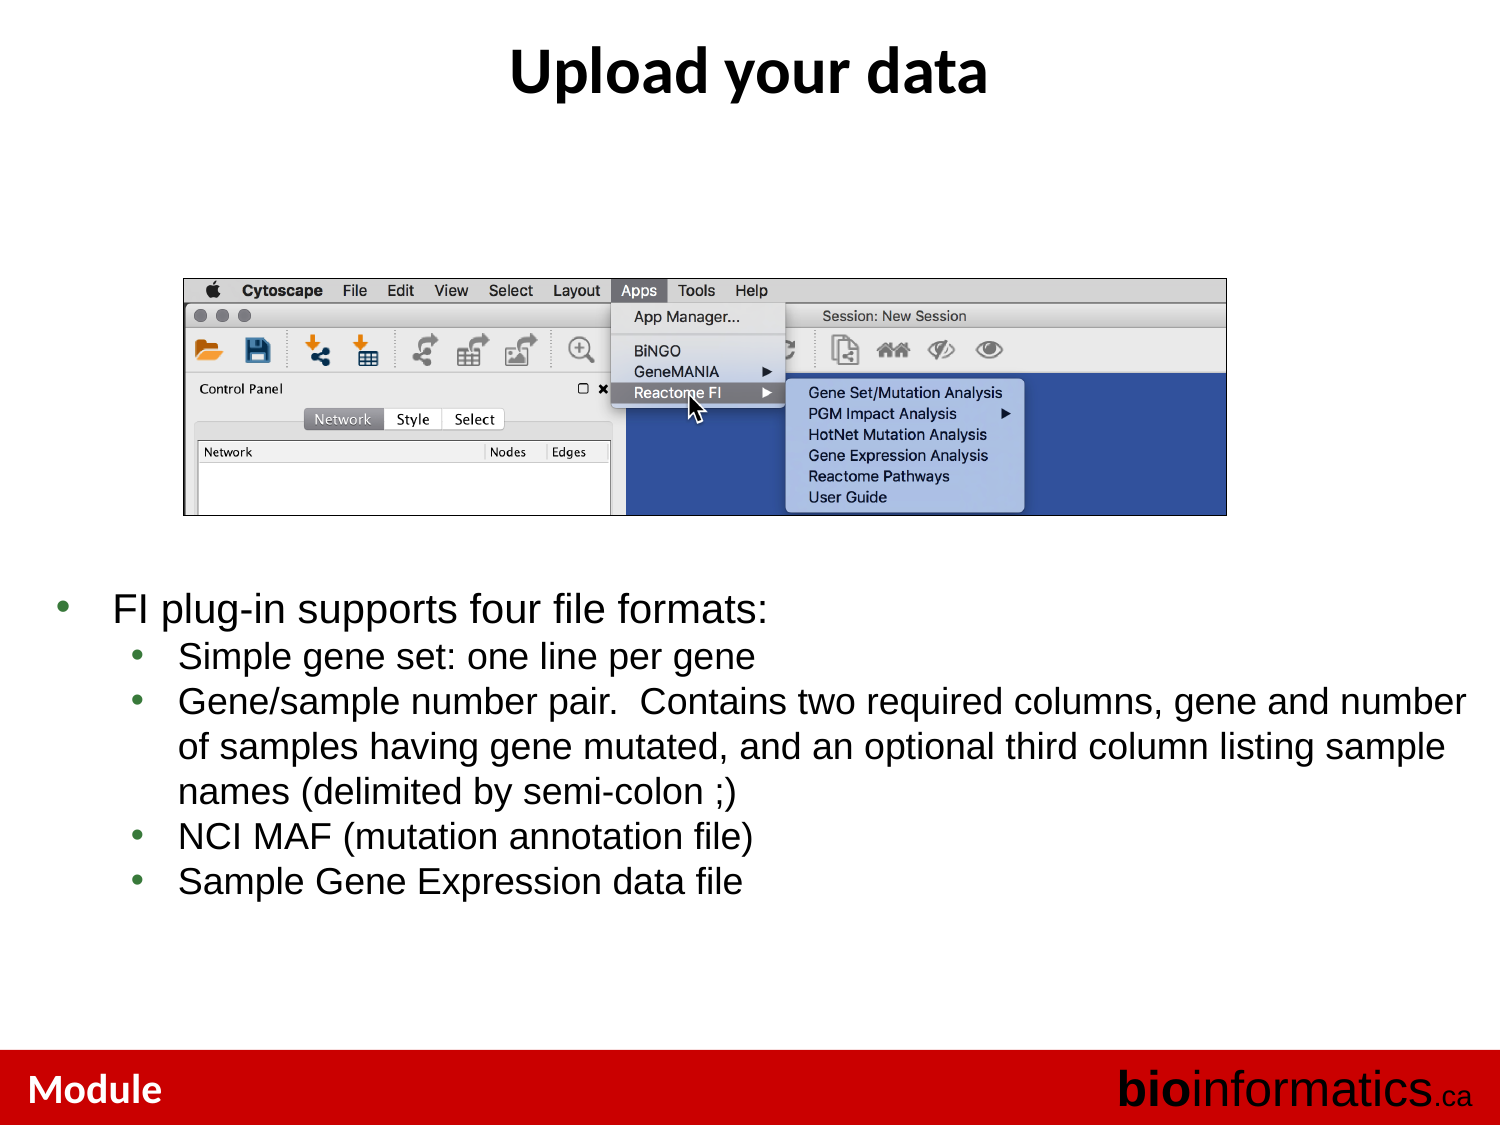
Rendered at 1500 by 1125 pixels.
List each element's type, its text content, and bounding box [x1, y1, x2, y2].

title Upload your data [24, 0, 1475, 138]
text_box FI plug-in supports four file formats: Simple gene set: one line per gene Gene/sample number pair. Contains two required columns, gene and number of samples having gene mutated, and an optional third column listing sample names (delimited by semi-colon ;) NCI MAF (mutation annotation file) Sample Gene Expression data file [41, 574, 1483, 909]
picture [182, 278, 1227, 516]
